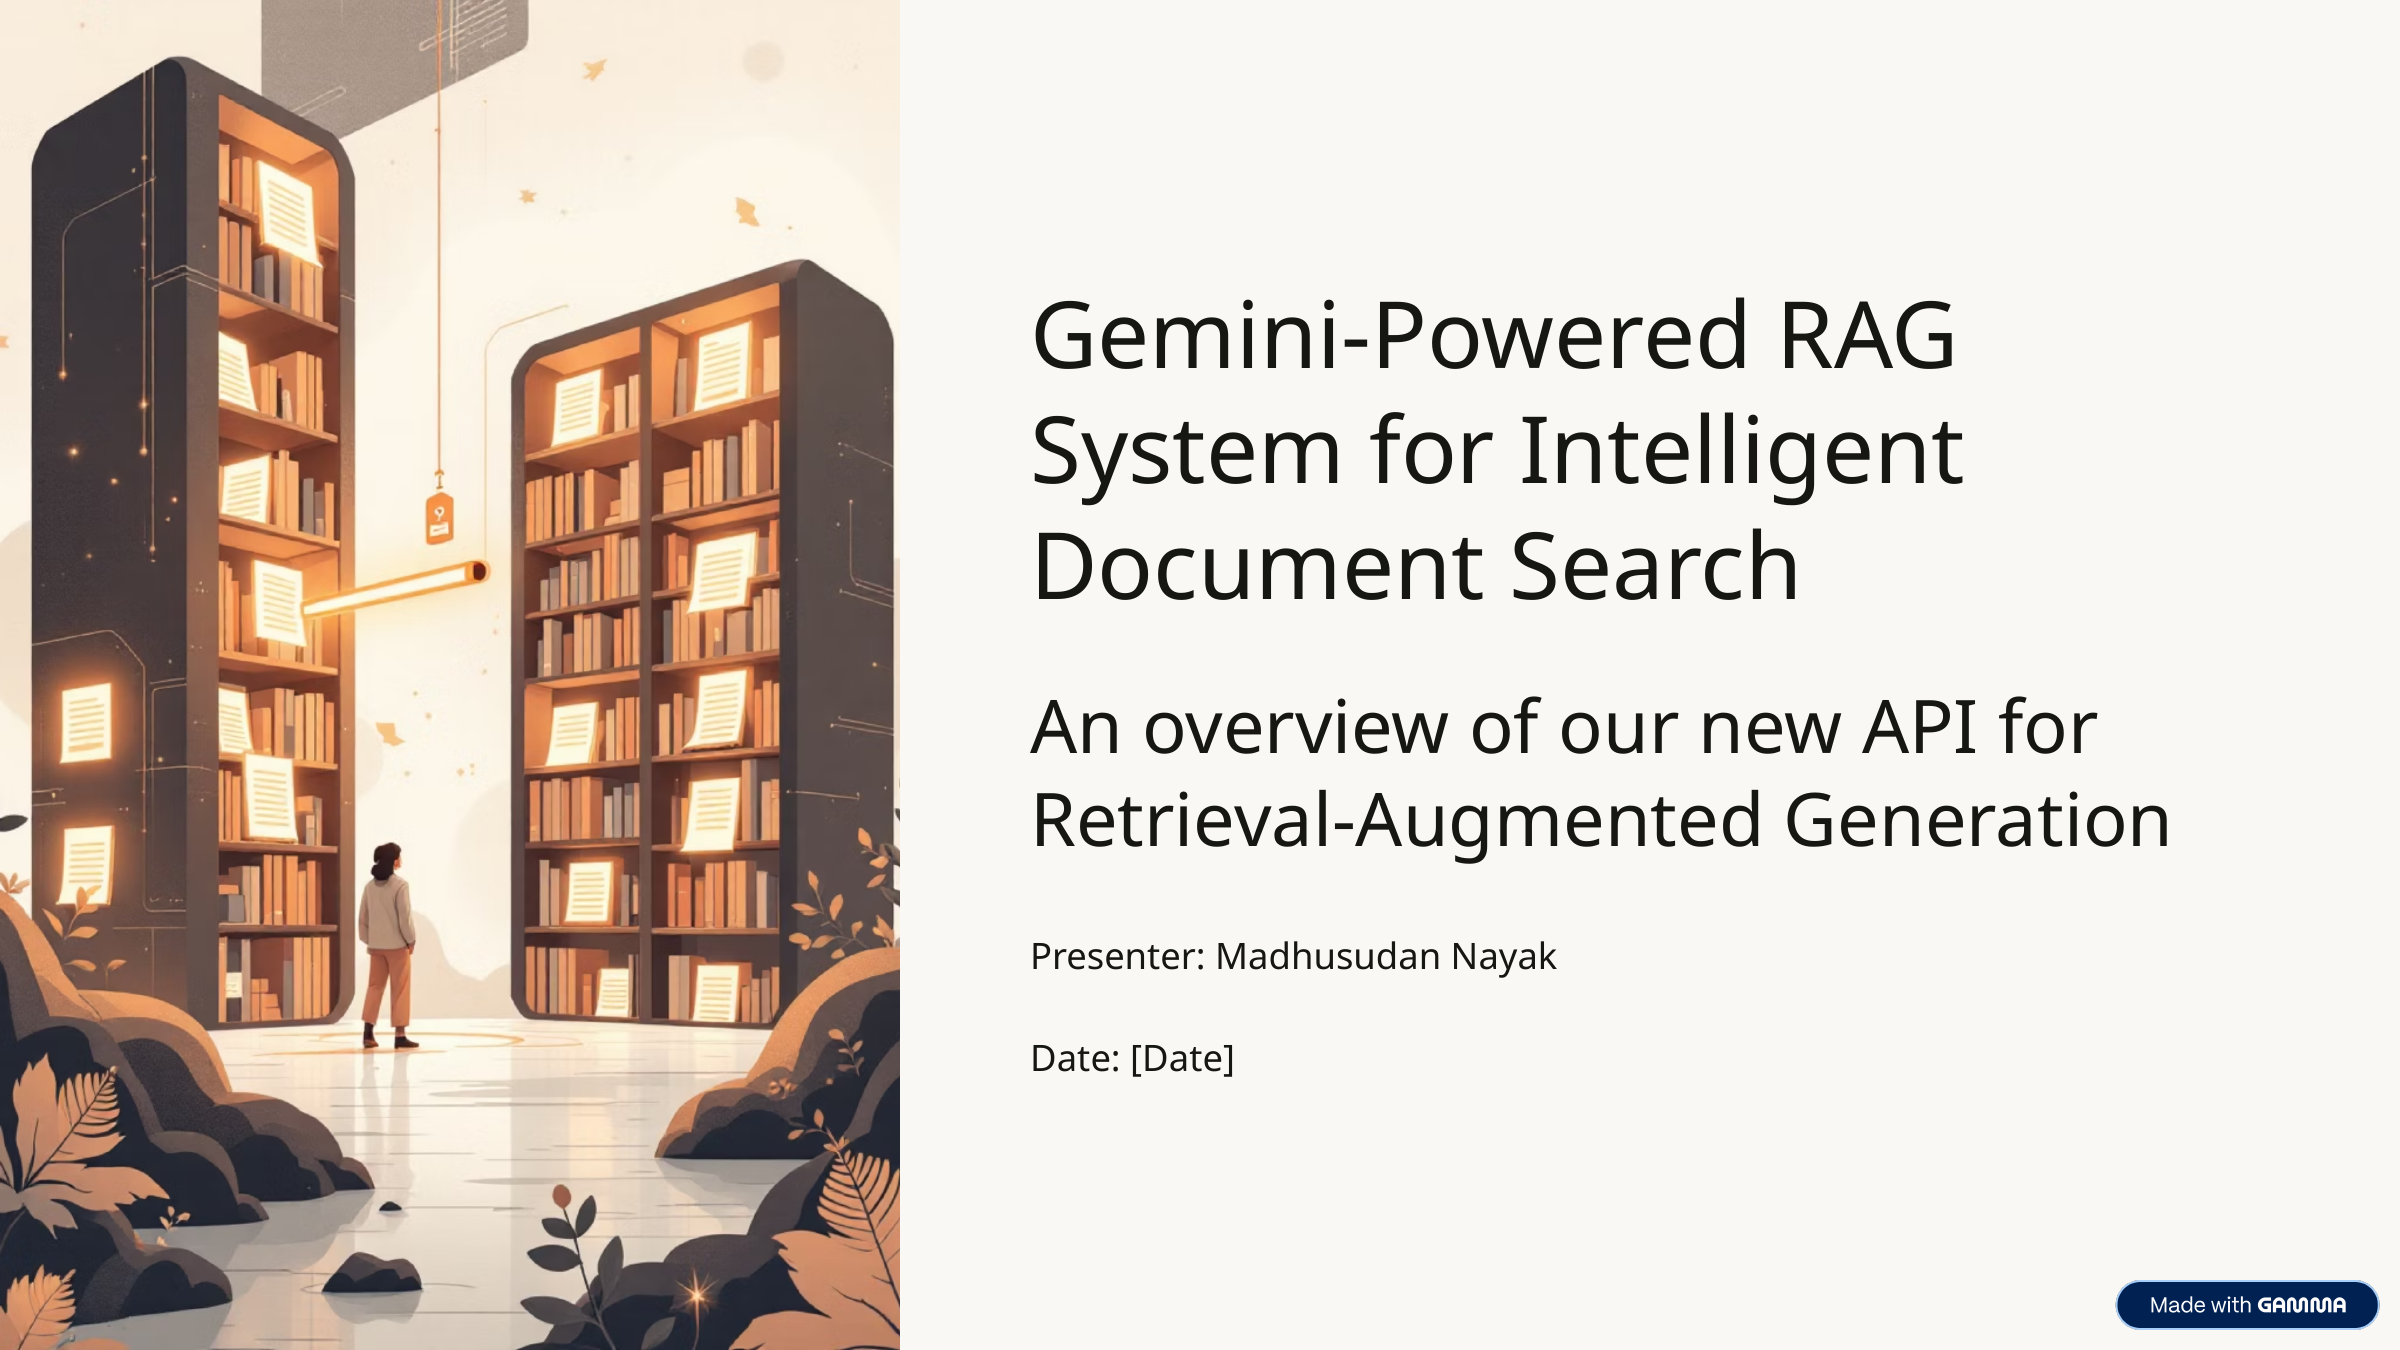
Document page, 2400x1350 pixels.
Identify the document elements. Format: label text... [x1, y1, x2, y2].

text_box Date: [Date] [1030, 1019, 2270, 1079]
text_box Gemini-Powered RAG System for Intelligent Document Search [1030, 271, 2270, 620]
picture [2106, 1271, 2389, 1339]
text_box Presenter: Madhusudan Nayak [1030, 917, 2270, 978]
picture [0, 0, 900, 1350]
text_box An overview of our new API for Retrieval-Augmented Generation [1030, 675, 2270, 862]
